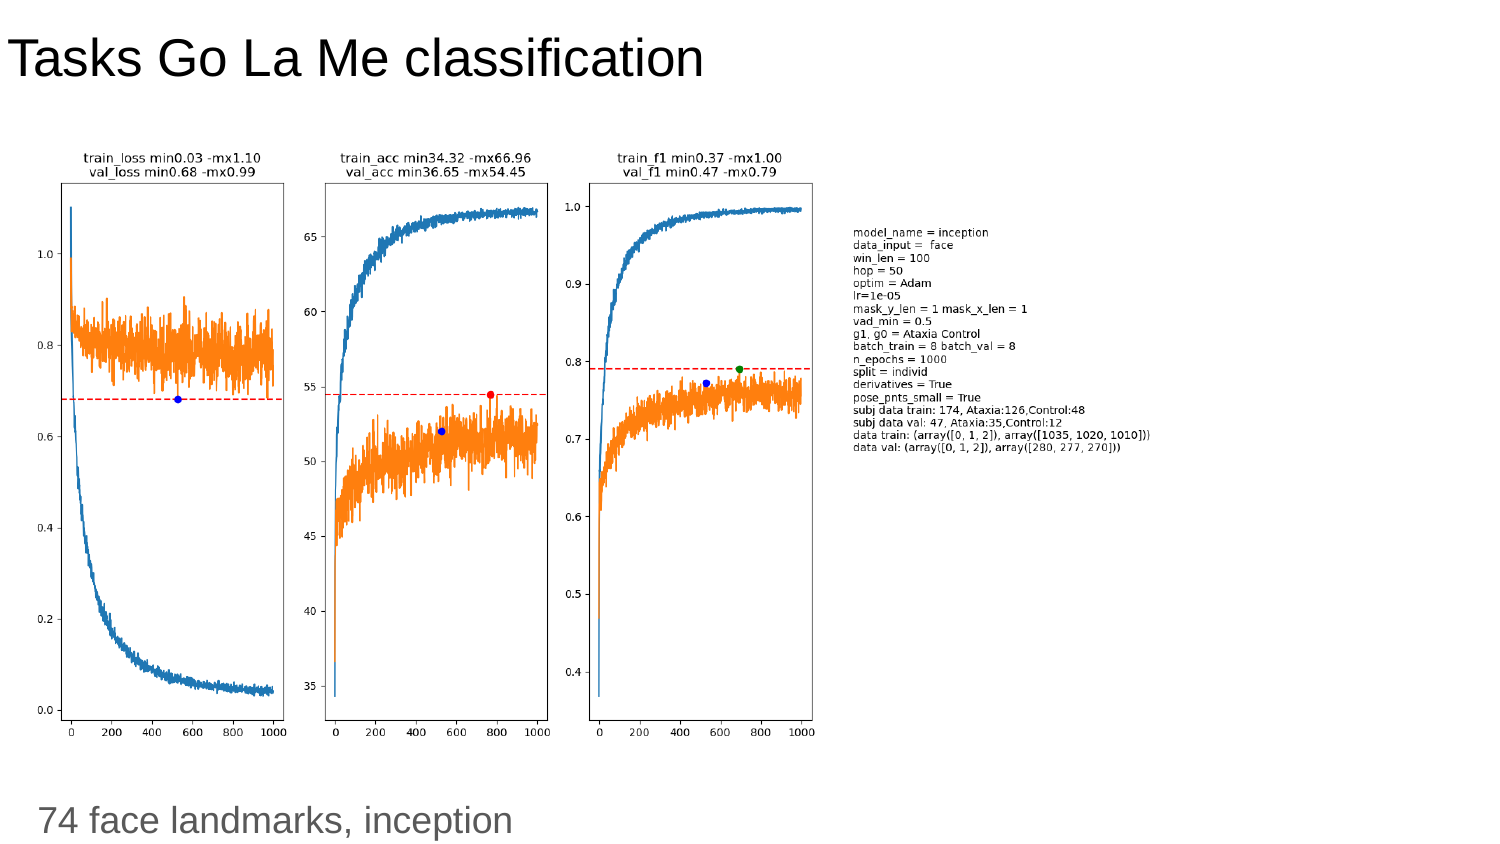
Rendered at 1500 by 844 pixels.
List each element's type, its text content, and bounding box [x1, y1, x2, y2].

picture [24, 127, 1191, 750]
list 74 face landmarks, inception [22, 774, 1438, 844]
title Tasks Go La Me classification [0, 8, 1390, 103]
